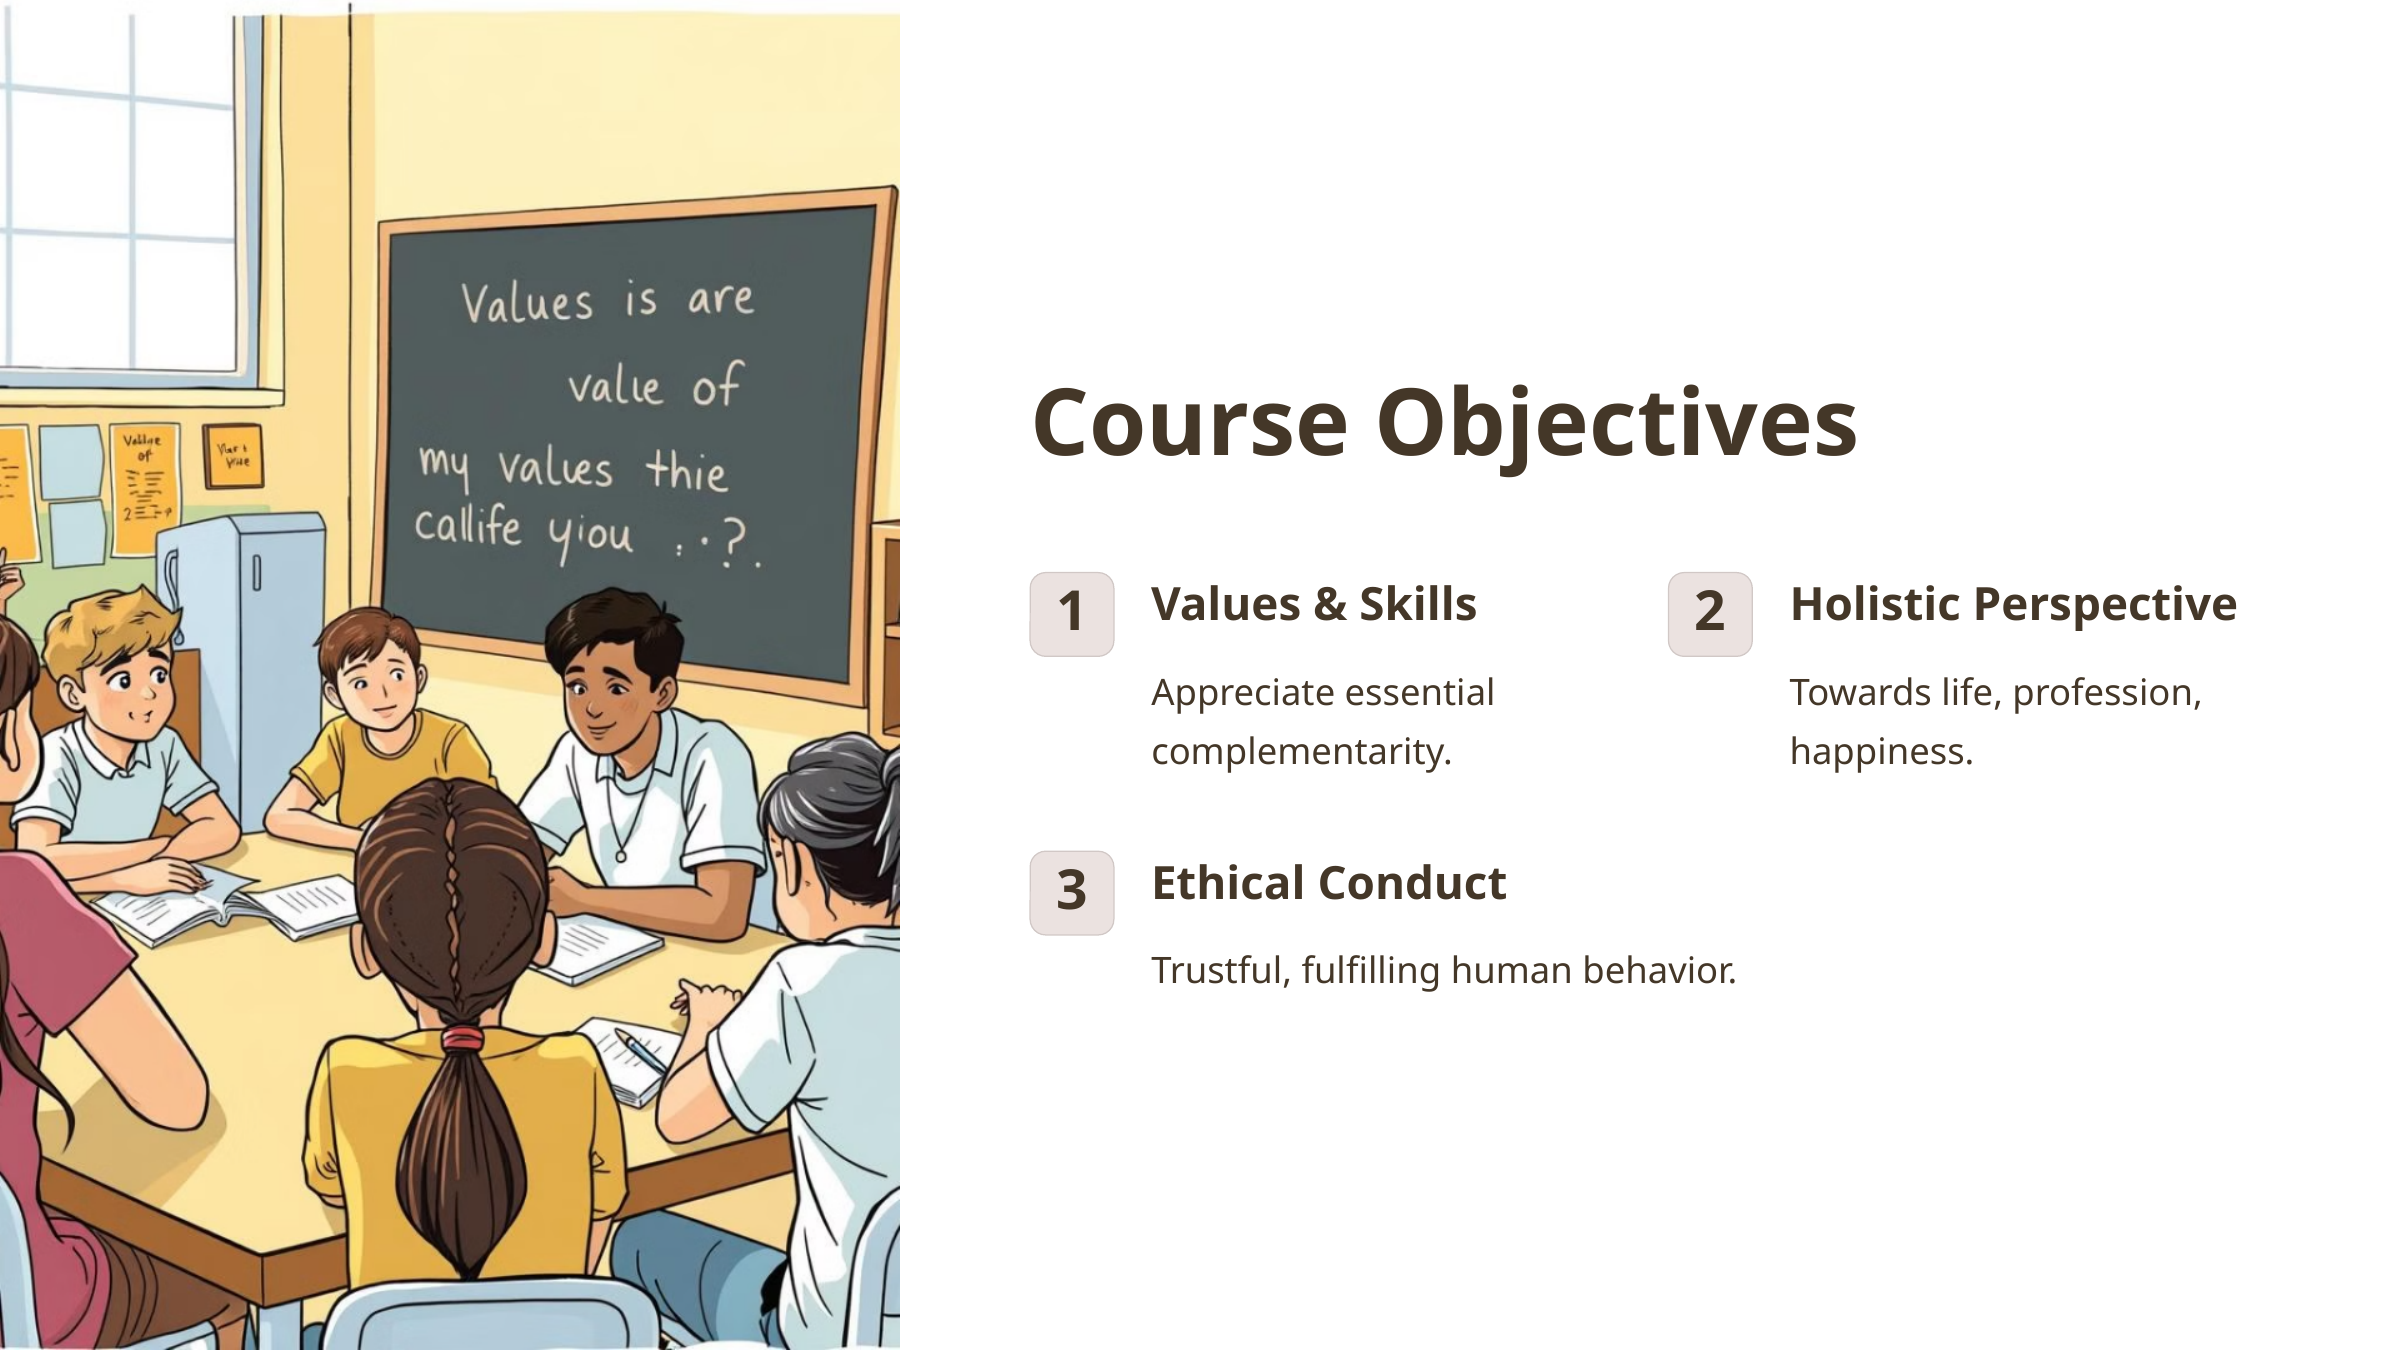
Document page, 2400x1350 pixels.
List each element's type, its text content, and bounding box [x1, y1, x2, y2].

text_box Course Objectives [1030, 358, 1961, 475]
text_box 3 [1058, 865, 1086, 921]
picture [0, 0, 900, 1350]
text_box Holistic Perspective [1789, 572, 2255, 631]
text_box Trustful, fulfilling human behavior. [1151, 931, 2270, 992]
text_box Values & Skills [1151, 572, 1617, 631]
text_box Appreciate essential complementarity. [1151, 653, 1632, 773]
text_box Ethical Conduct [1151, 851, 1617, 910]
text_box 1 [1061, 586, 1083, 643]
text_box [1668, 572, 1753, 657]
text_box Towards life, profession, happiness. [1789, 653, 2270, 773]
text_box 2 [1696, 586, 1725, 643]
text_box [1030, 851, 1114, 935]
text_box [1030, 572, 1114, 657]
